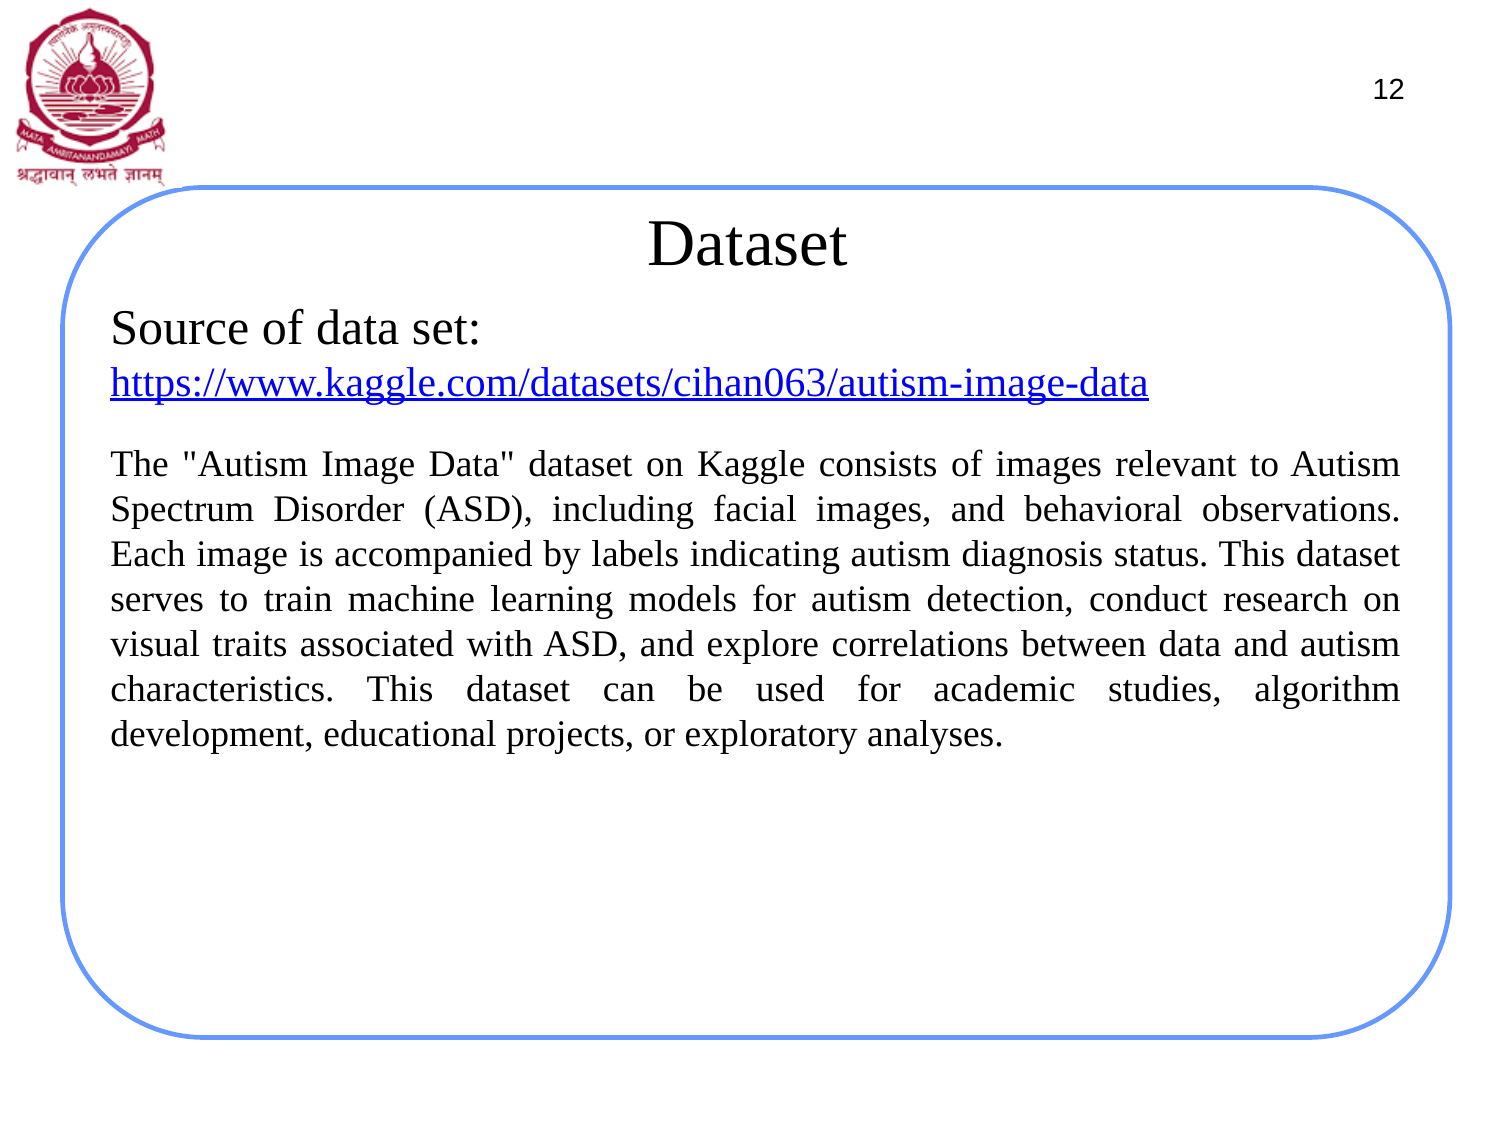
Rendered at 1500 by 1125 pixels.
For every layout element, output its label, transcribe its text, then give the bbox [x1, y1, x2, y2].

slide_number 12 [1364, 62, 1413, 730]
picture [0, 6, 182, 188]
text_box Dataset [156, 165, 1357, 286]
text_box Source of data set: https://www.kaggle.com/datasets/cihan063/autism-image-data The "Autism Image Data" dataset on Kaggle consists of images relevant to Autism Spectrum Disorder (ASD), including facial images, and behavioral observations. Each image is accompanied by labels indicating autism diagnosis status. This dataset serves to train machine learning models for autism detection, conduct research on visual traits associated with ASD, and explore correlations between data and autism characteristics. This dataset can be used for academic studies, algorithm development, educational projects, or exploratory analyses. [102, 286, 1410, 762]
